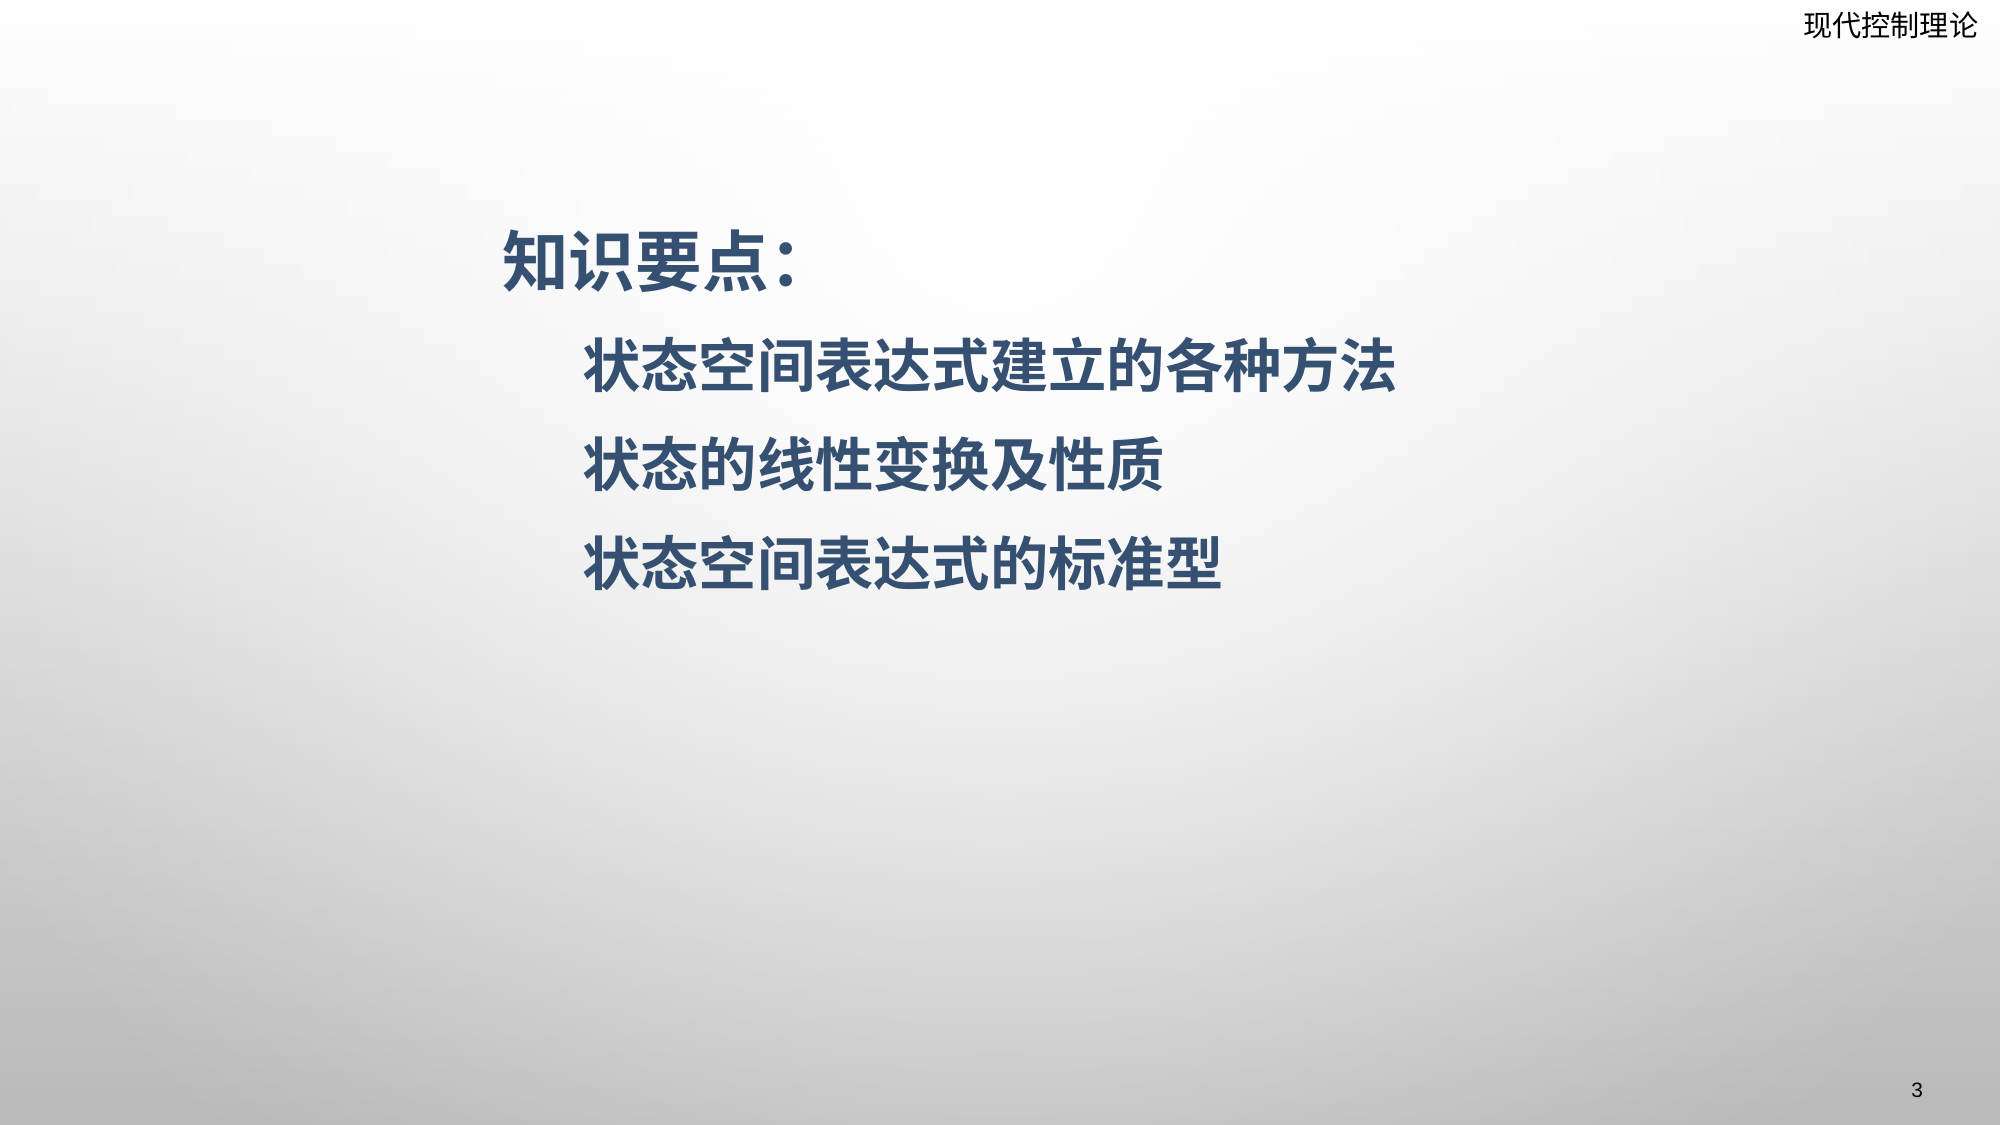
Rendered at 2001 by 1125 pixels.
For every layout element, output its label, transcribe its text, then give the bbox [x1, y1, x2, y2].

text_box 知识要点： 状态空间表达式建立的各种方法 状态的线性变换及性质 状态空间表达式的标准型 [487, 212, 1575, 605]
picture [0, 0, 2000, 1125]
slide_number 3 [1812, 1059, 1938, 1119]
